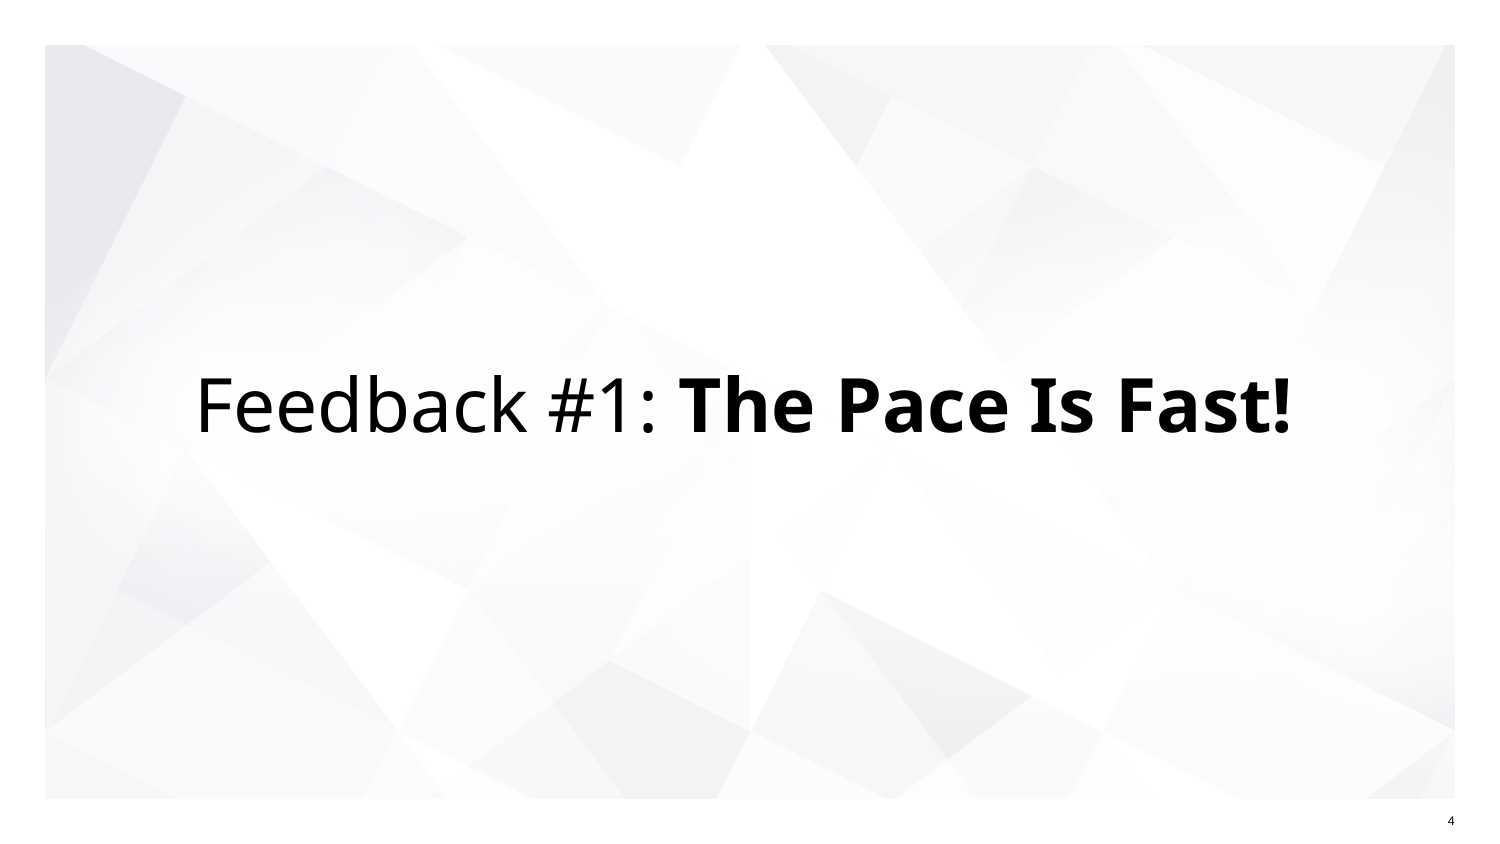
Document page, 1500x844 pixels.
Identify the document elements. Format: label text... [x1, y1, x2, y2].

picture [45, 45, 1455, 799]
slide_number ‹#› [1412, 813, 1455, 831]
title Feedback #1: The Pace Is Fast! [38, 342, 1449, 473]
